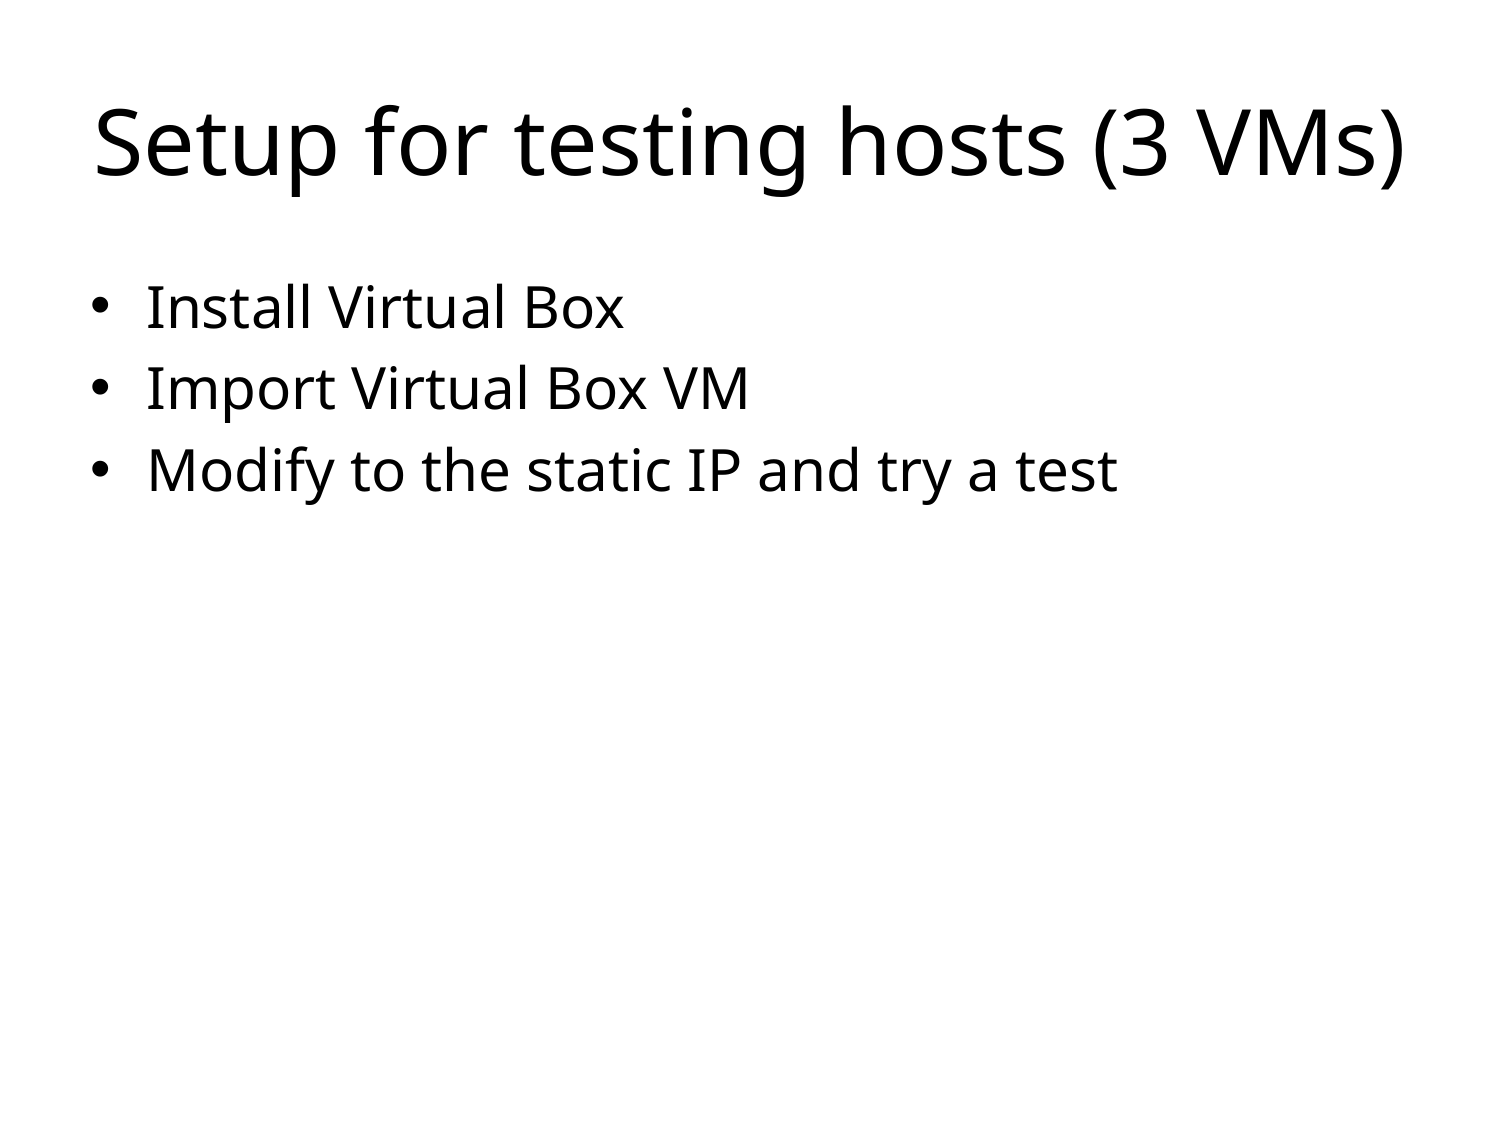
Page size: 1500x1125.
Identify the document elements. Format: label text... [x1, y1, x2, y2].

title Setup for testing hosts (3 VMs) [75, 45, 1425, 233]
list Install Virtual Box Import Virtual Box VM Modify to the static IP and try a test [75, 262, 1425, 1005]
